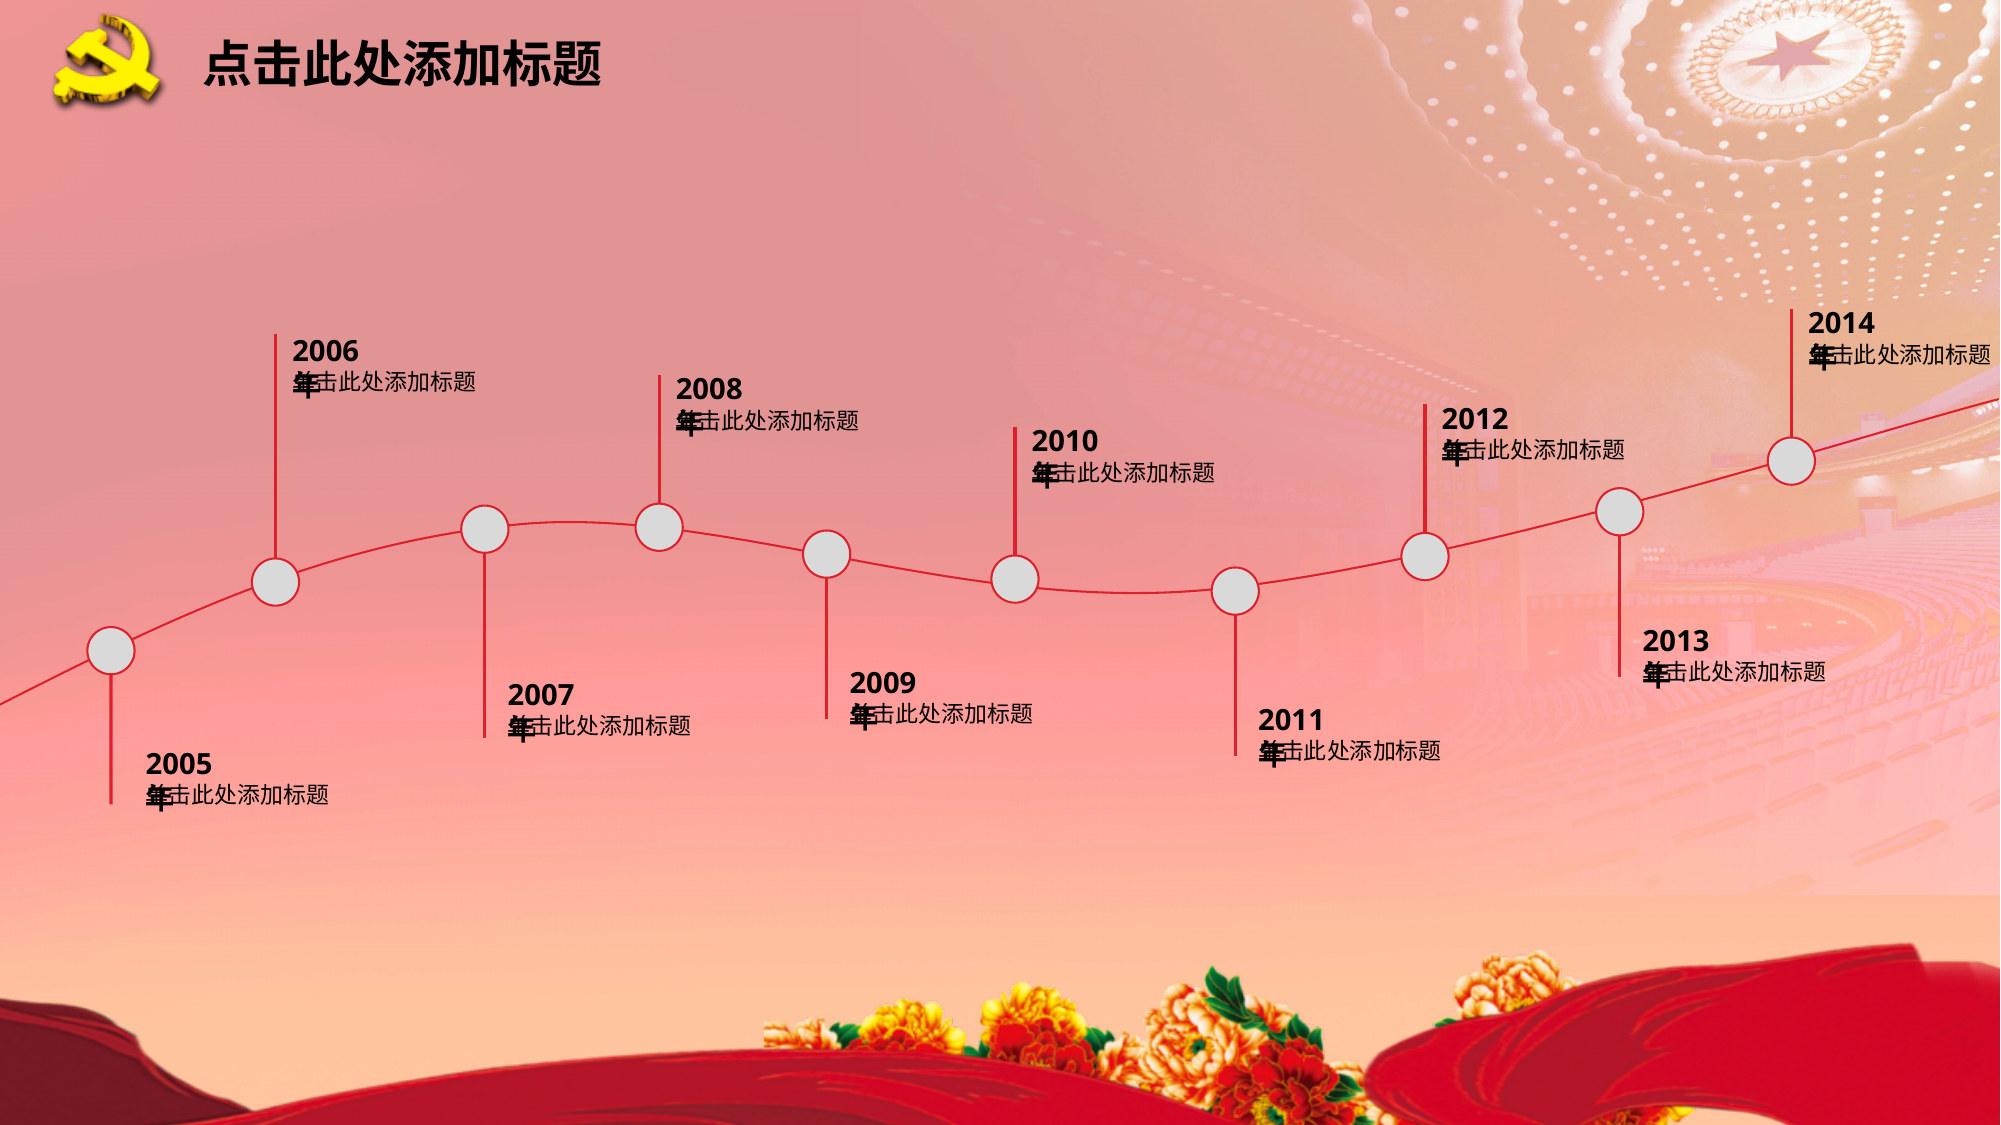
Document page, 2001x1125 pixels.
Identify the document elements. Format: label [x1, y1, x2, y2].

text_box [1793, 297, 2000, 376]
text_box [802, 530, 851, 720]
text_box [1627, 614, 1855, 694]
text_box [130, 737, 358, 817]
text_box [0, 401, 2000, 924]
text_box [0, 924, 2000, 1125]
text_box [1767, 308, 1815, 485]
text_box [1016, 415, 1244, 494]
text_box [635, 375, 683, 551]
text_box [251, 334, 300, 606]
text_box [16, 0, 662, 128]
text_box [1039, 490, 1401, 595]
text_box [991, 426, 1039, 603]
text_box [0, 0, 2000, 702]
text_box [277, 324, 504, 404]
text_box [1596, 488, 1644, 677]
text_box [0, 659, 87, 706]
text_box [492, 668, 720, 748]
text_box [661, 363, 888, 443]
text_box [834, 656, 1062, 736]
text_box [509, 521, 802, 628]
text_box [1815, 398, 2000, 453]
text_box [1243, 693, 1470, 773]
text_box [87, 627, 135, 805]
text_box [1401, 404, 1449, 581]
text_box [461, 505, 509, 738]
text_box [851, 553, 991, 584]
text_box [1426, 392, 1654, 472]
text_box [1211, 567, 1259, 757]
text_box [135, 530, 461, 685]
text_box [1449, 434, 1767, 550]
